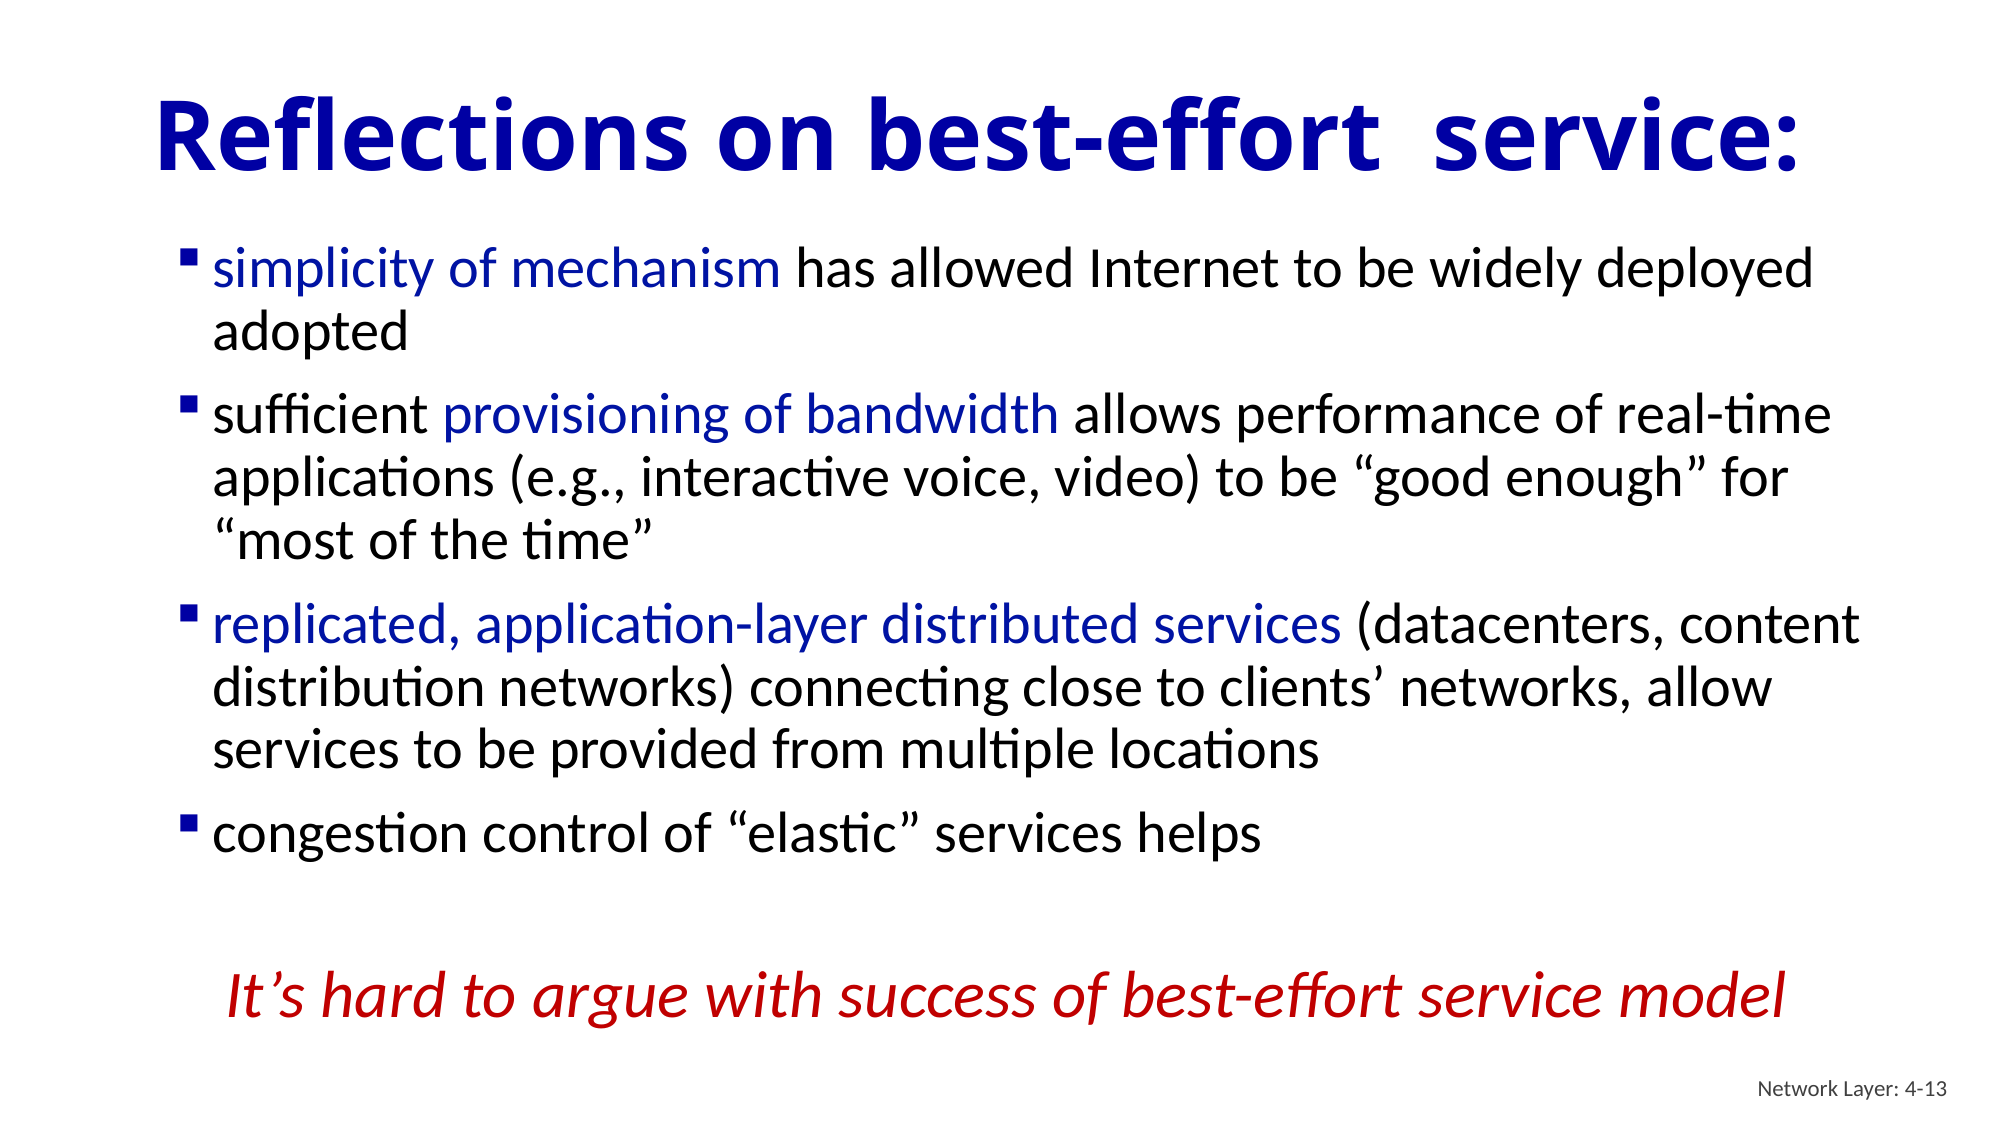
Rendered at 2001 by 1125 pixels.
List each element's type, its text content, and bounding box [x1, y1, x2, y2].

slide_number Network Layer: 4-13 [1512, 1056, 1963, 1117]
list simplicity of mechanism has allowed Internet to be widely deployed adopted sufficient provisioning of bandwidth allows performance of real-time applications (e.g., interactive voice, video) to be “good enough” for “most of the time” replicated, application-layer distributed services (datacenters, content distribution networks) connecting close to clients’ networks, allow services to be provided from multiple locations congestion control of “elastic” services helps [139, 229, 1917, 1000]
text_box It’s hard to argue with success of best-effort service model [185, 943, 1844, 1038]
title Reflections on best-effort service: [137, 65, 1863, 213]
